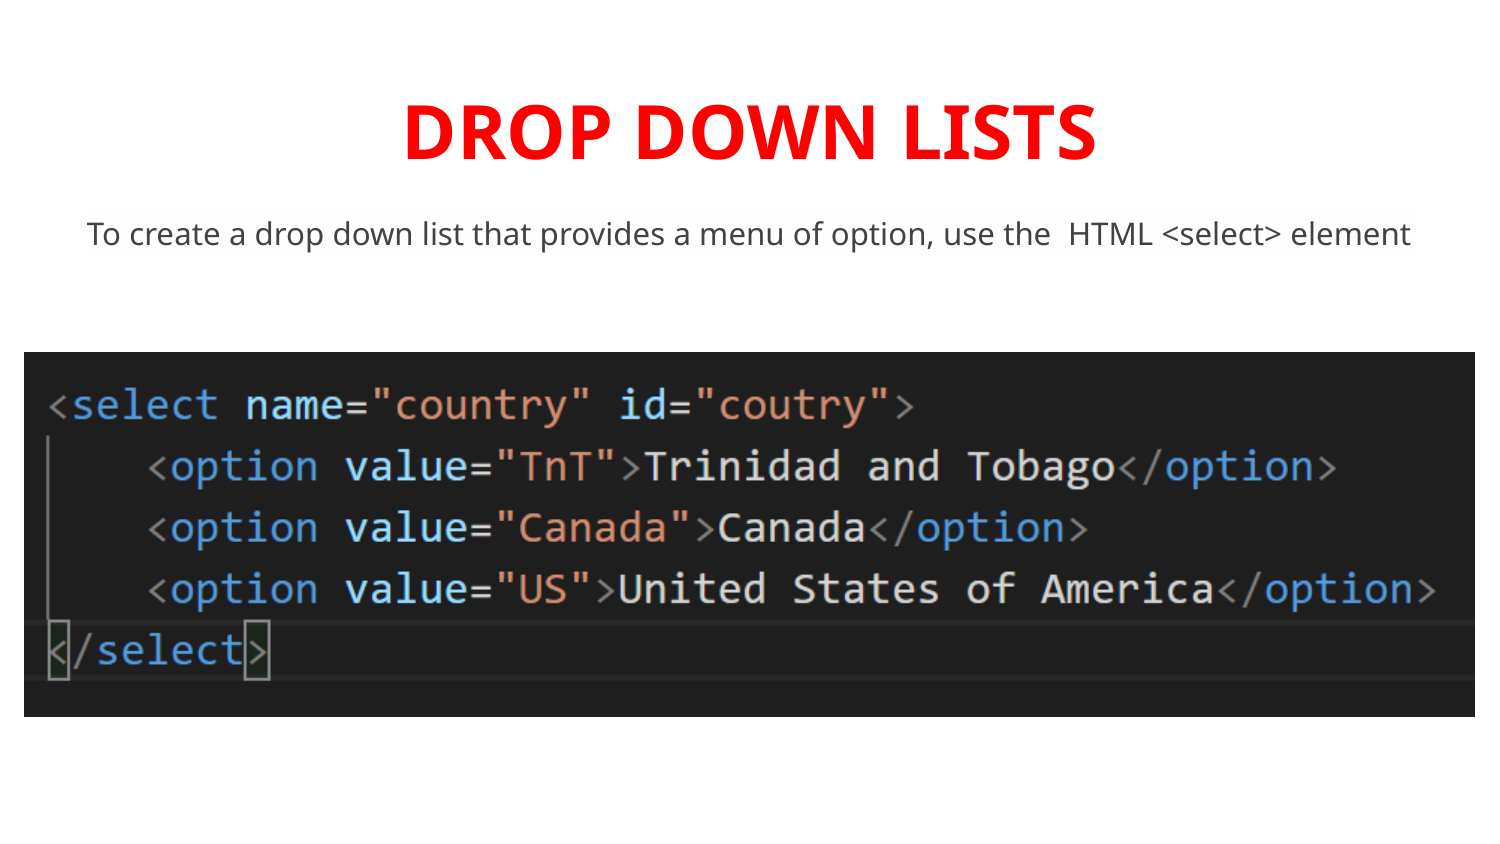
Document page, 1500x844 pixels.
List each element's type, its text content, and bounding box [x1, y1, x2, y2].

title DROP DOWN LISTS To create a drop down list that provides a menu of option, use the HTML <select> element [51, 24, 1449, 350]
picture [24, 351, 1476, 718]
